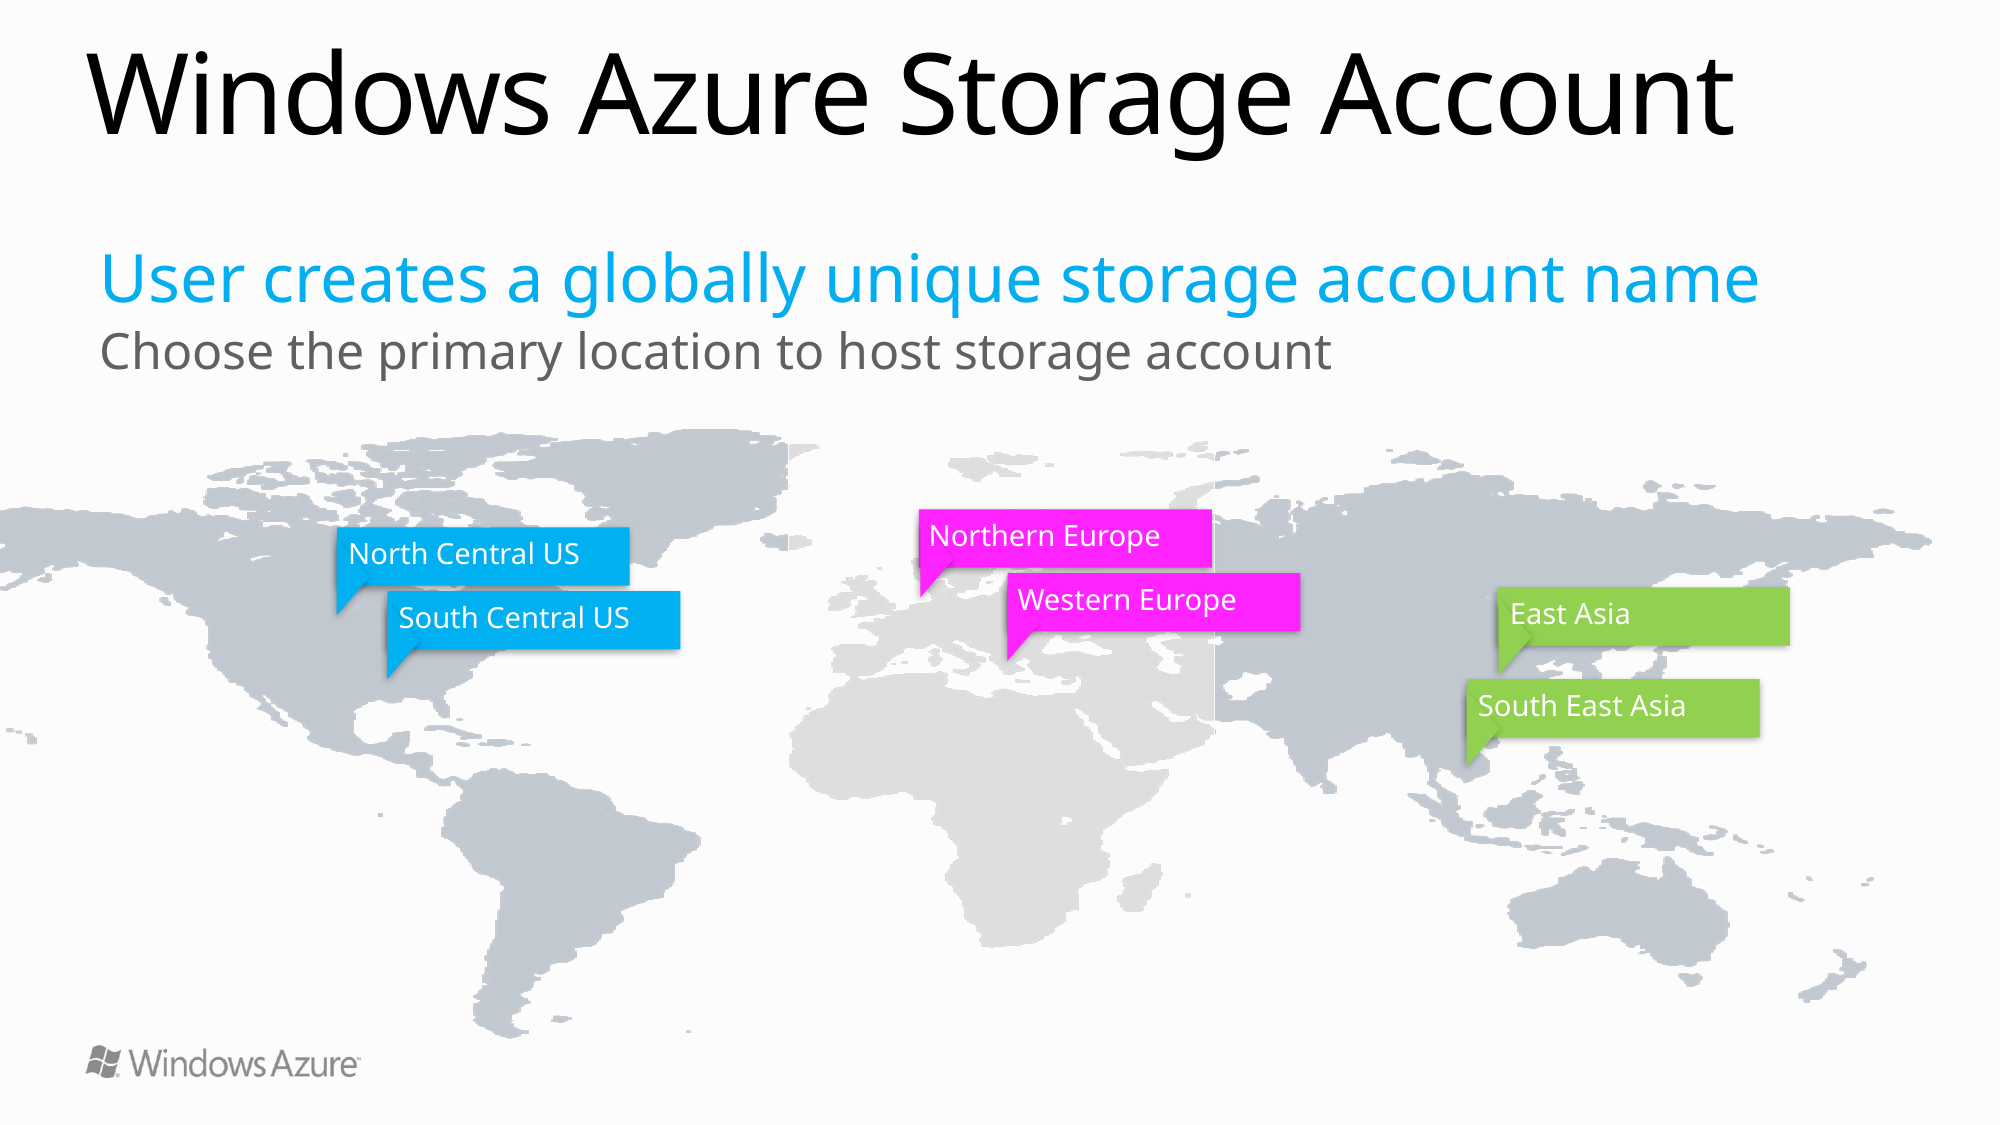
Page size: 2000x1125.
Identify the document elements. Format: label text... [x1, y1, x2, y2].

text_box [1007, 572, 1301, 662]
text_box User creates a globally unique storage account name Choose the primary location to host storage account [84, 237, 1916, 388]
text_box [1496, 587, 1791, 676]
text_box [386, 590, 681, 680]
picture [0, 414, 2000, 1053]
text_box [918, 509, 1213, 598]
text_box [336, 527, 630, 616]
title Windows Azure Storage Account [85, 37, 1914, 161]
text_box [1466, 678, 1760, 768]
